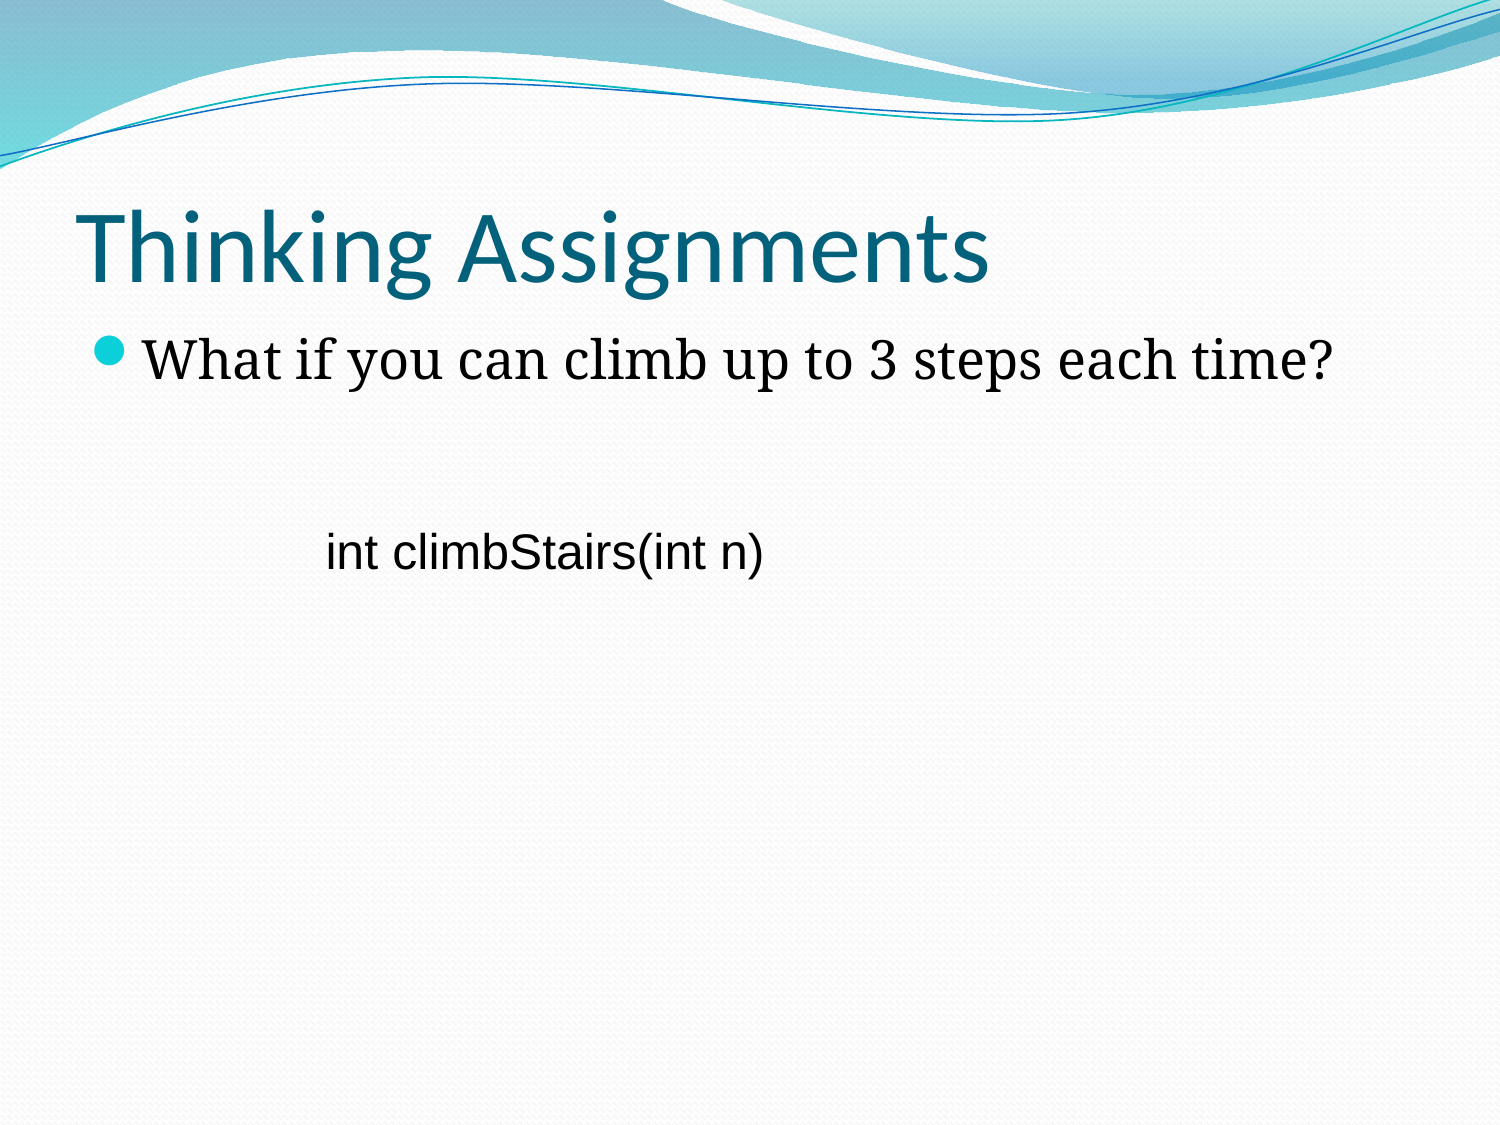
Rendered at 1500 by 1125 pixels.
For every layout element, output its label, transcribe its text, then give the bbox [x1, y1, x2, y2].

title Thinking Assignments [74, 115, 1426, 304]
text_box int climbStairs(int n) [310, 512, 794, 588]
list What if you can climb up to 3 steps each time? [74, 317, 1426, 1038]
